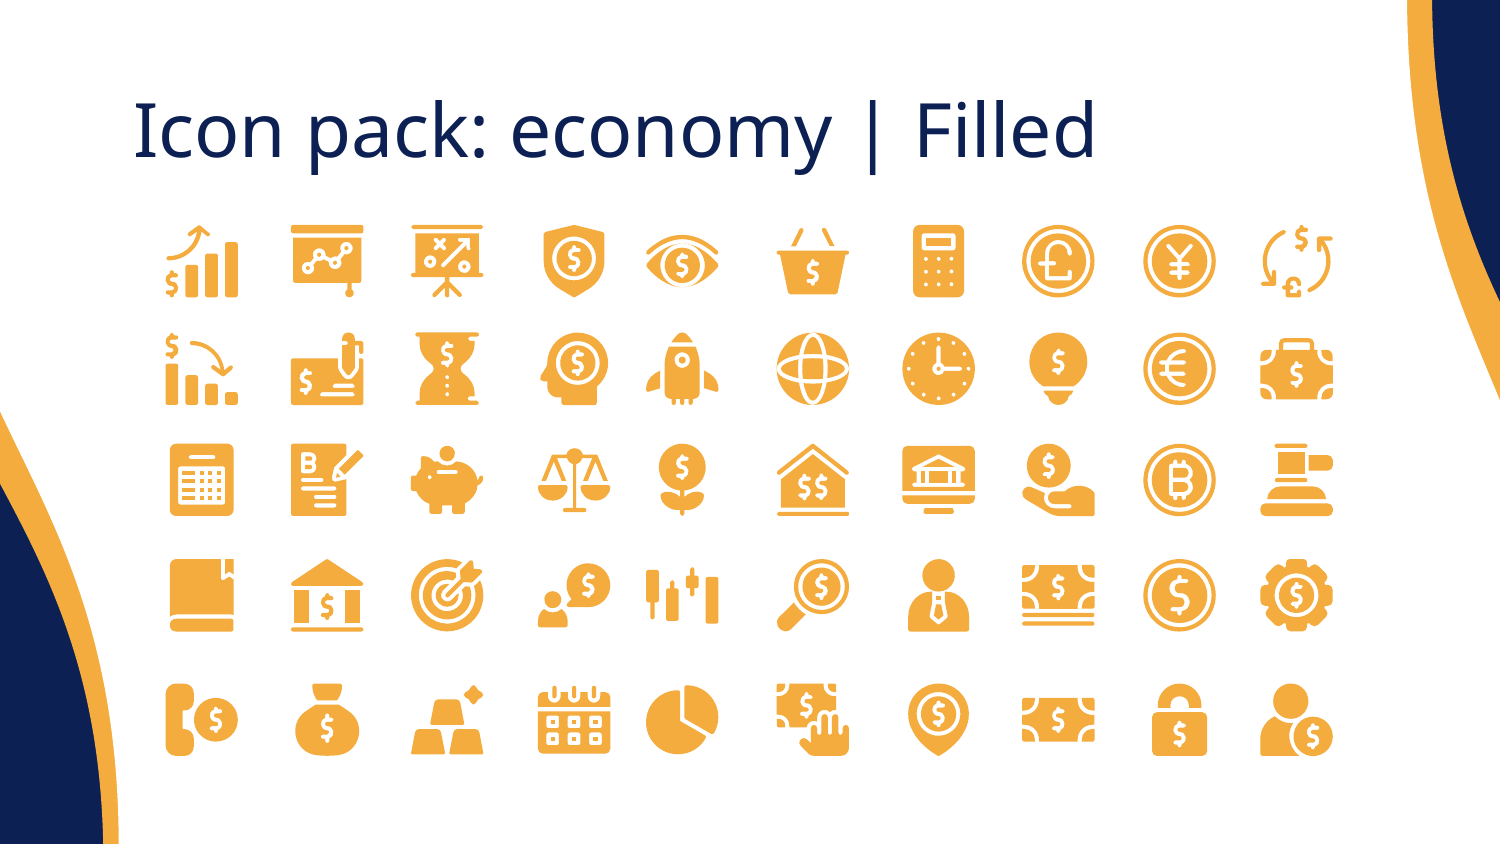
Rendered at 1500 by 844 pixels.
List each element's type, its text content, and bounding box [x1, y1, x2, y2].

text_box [162, 225, 239, 298]
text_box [290, 332, 364, 406]
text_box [907, 683, 970, 757]
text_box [776, 332, 850, 406]
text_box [537, 447, 611, 513]
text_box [162, 332, 239, 406]
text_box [912, 224, 965, 298]
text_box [645, 566, 719, 624]
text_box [410, 224, 485, 298]
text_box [537, 685, 611, 754]
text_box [1260, 337, 1334, 400]
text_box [775, 443, 851, 517]
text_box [907, 558, 970, 632]
text_box [415, 332, 479, 405]
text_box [1259, 683, 1334, 757]
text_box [538, 332, 612, 406]
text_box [1018, 332, 1091, 406]
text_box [902, 445, 975, 515]
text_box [1009, 224, 1095, 298]
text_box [1151, 683, 1208, 757]
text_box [165, 683, 239, 757]
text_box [637, 685, 721, 755]
text_box [658, 443, 706, 516]
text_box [169, 443, 234, 517]
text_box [410, 684, 485, 755]
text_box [167, 558, 234, 632]
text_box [289, 558, 365, 632]
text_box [1130, 332, 1217, 406]
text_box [537, 563, 611, 628]
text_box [1260, 443, 1334, 517]
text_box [644, 234, 720, 288]
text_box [410, 445, 484, 515]
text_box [775, 227, 850, 295]
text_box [898, 332, 988, 406]
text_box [776, 683, 850, 756]
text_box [1260, 558, 1333, 632]
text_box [773, 558, 852, 632]
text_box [1130, 224, 1217, 298]
title Icon pack: economy | Filled [118, 87, 1382, 167]
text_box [1022, 443, 1095, 517]
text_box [1021, 564, 1096, 626]
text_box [1130, 443, 1217, 517]
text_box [1130, 558, 1217, 632]
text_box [1256, 224, 1338, 298]
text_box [287, 683, 368, 756]
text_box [290, 443, 364, 517]
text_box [645, 332, 719, 406]
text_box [543, 224, 605, 298]
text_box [407, 558, 488, 632]
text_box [1021, 697, 1095, 742]
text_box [290, 224, 364, 298]
